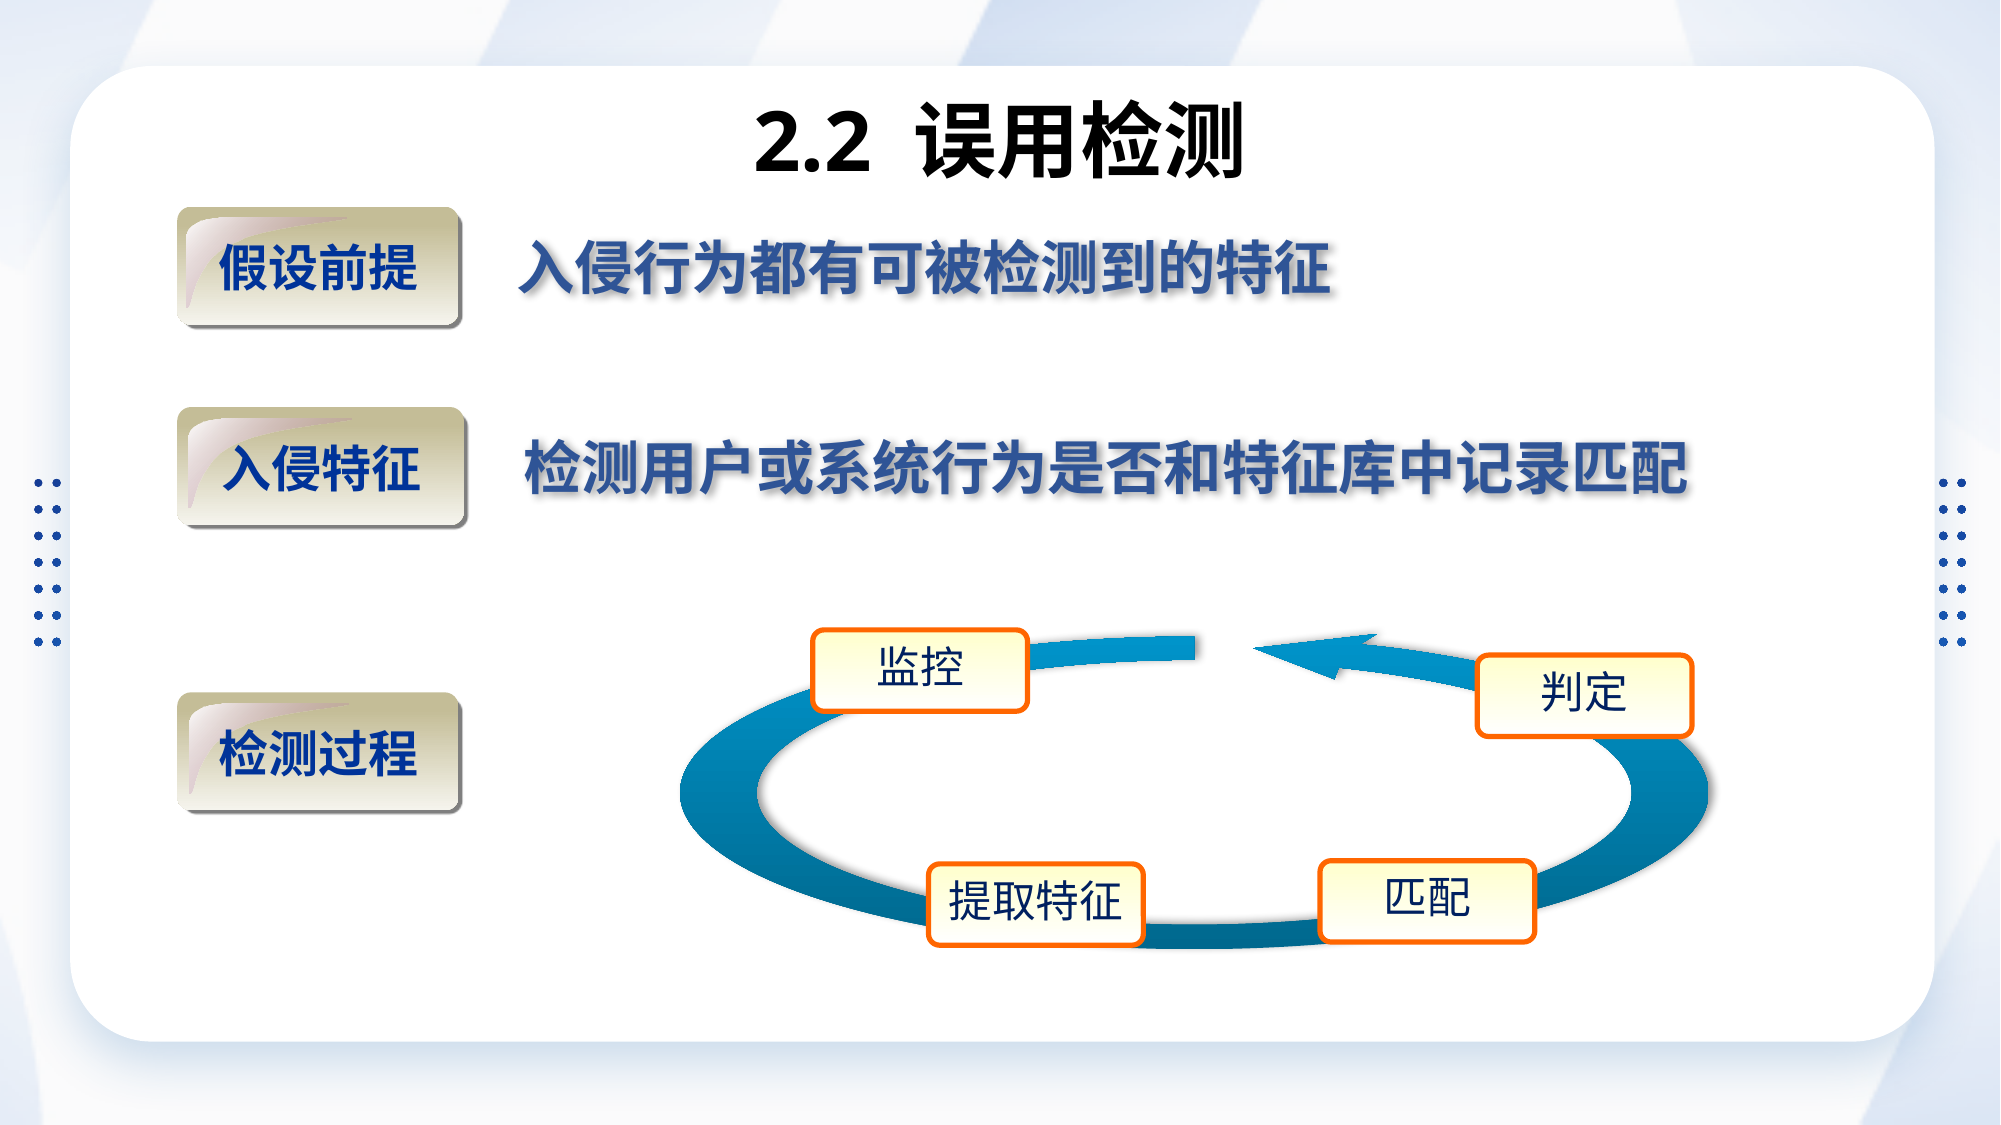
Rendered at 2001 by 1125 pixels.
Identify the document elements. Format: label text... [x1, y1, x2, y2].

text_box 匹配 [1320, 860, 1535, 943]
text_box 判定 [1477, 655, 1693, 737]
text_box [1028, 636, 1195, 670]
text_box 检测用户或系统行为是否和特征库中记录匹配 [508, 406, 1733, 526]
text_box [1253, 633, 1478, 692]
text_box [680, 688, 928, 927]
text_box 提取特征 [928, 863, 1144, 946]
text_box [1535, 737, 1709, 910]
text_box 入侵行为都有可被检测到的特征 [501, 206, 1563, 326]
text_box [177, 692, 459, 811]
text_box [177, 206, 459, 325]
picture [0, 0, 2000, 1125]
title 2.2 误用检测 [137, 88, 1863, 195]
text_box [177, 406, 464, 526]
text_box 监控 [812, 629, 1028, 712]
text_box [1091, 918, 1336, 950]
